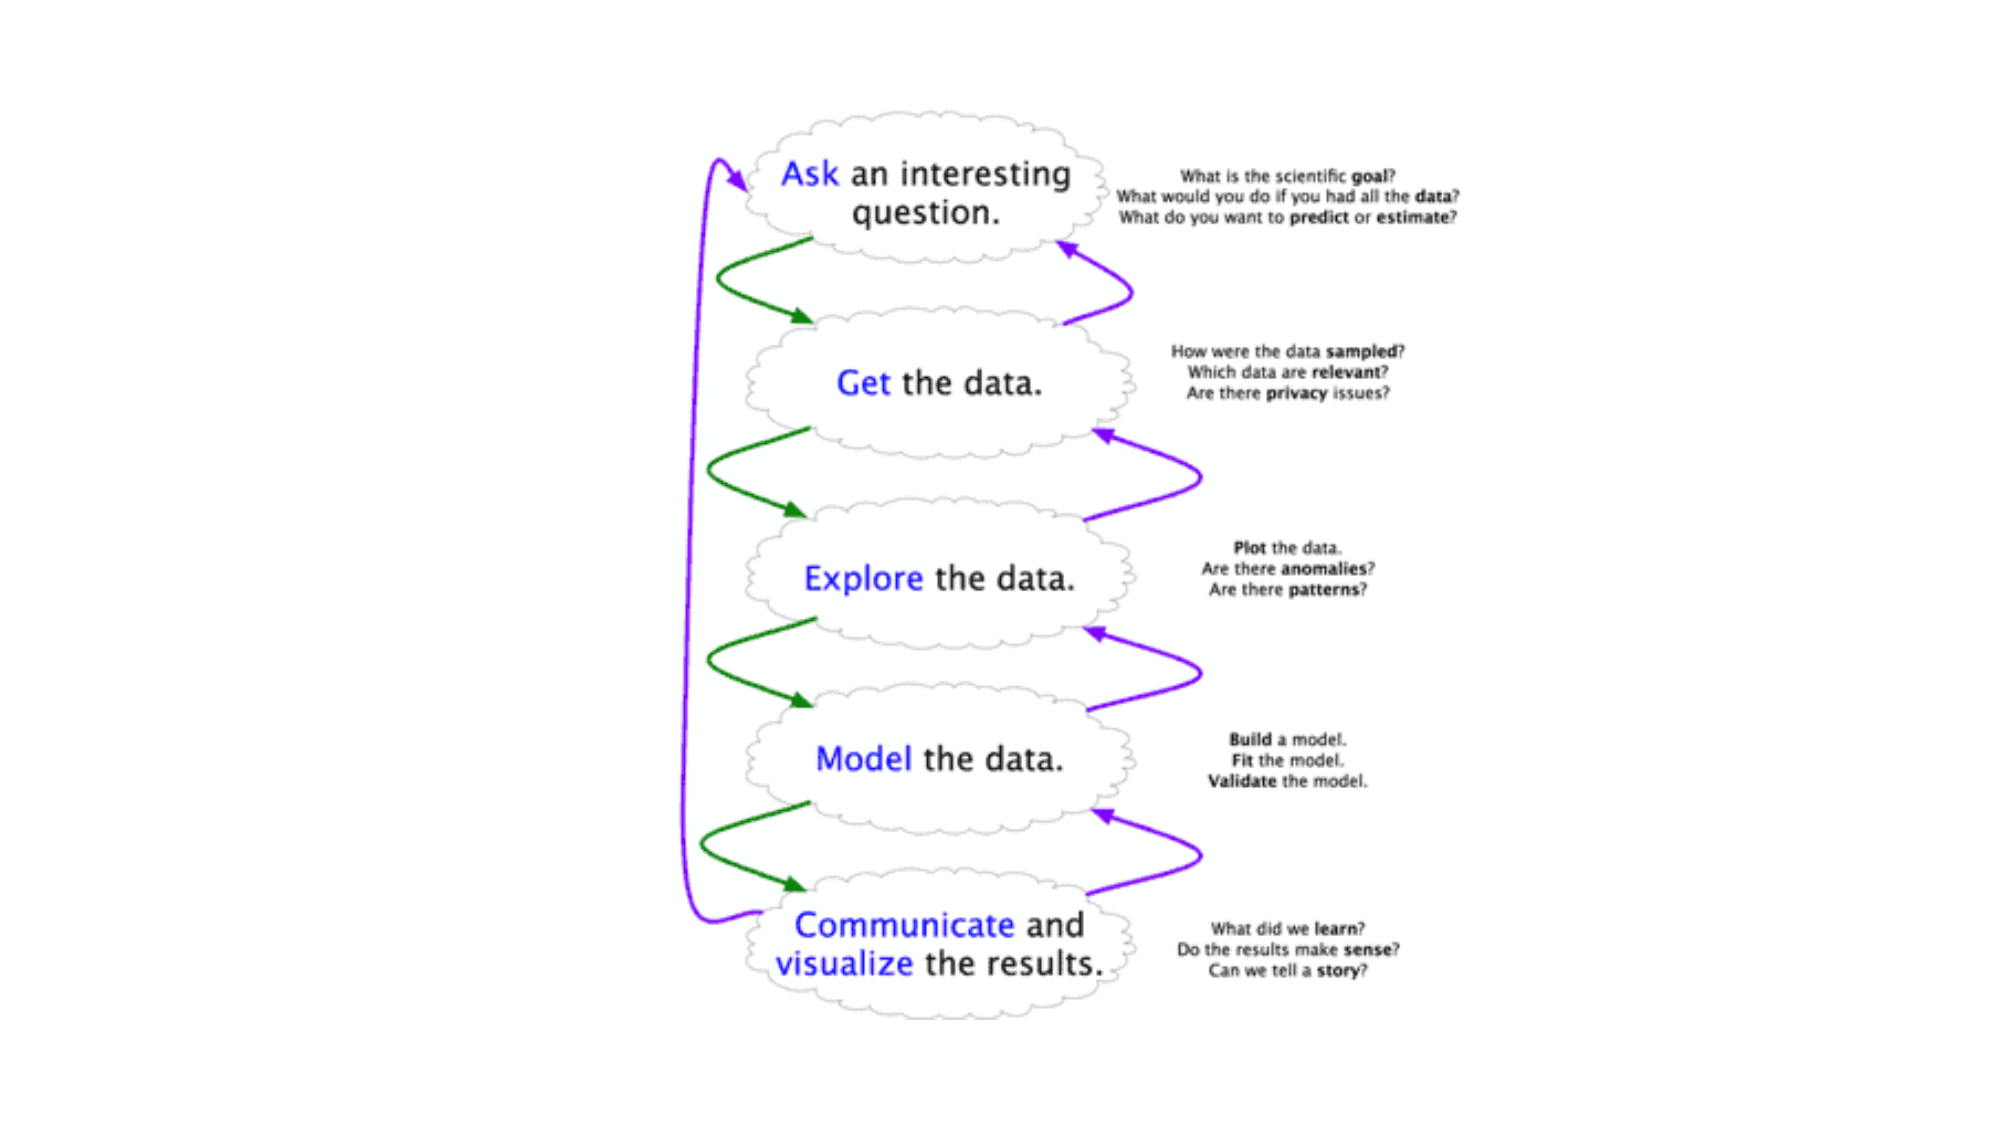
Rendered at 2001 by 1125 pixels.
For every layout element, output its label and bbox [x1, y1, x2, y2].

list [390, 105, 1610, 1020]
